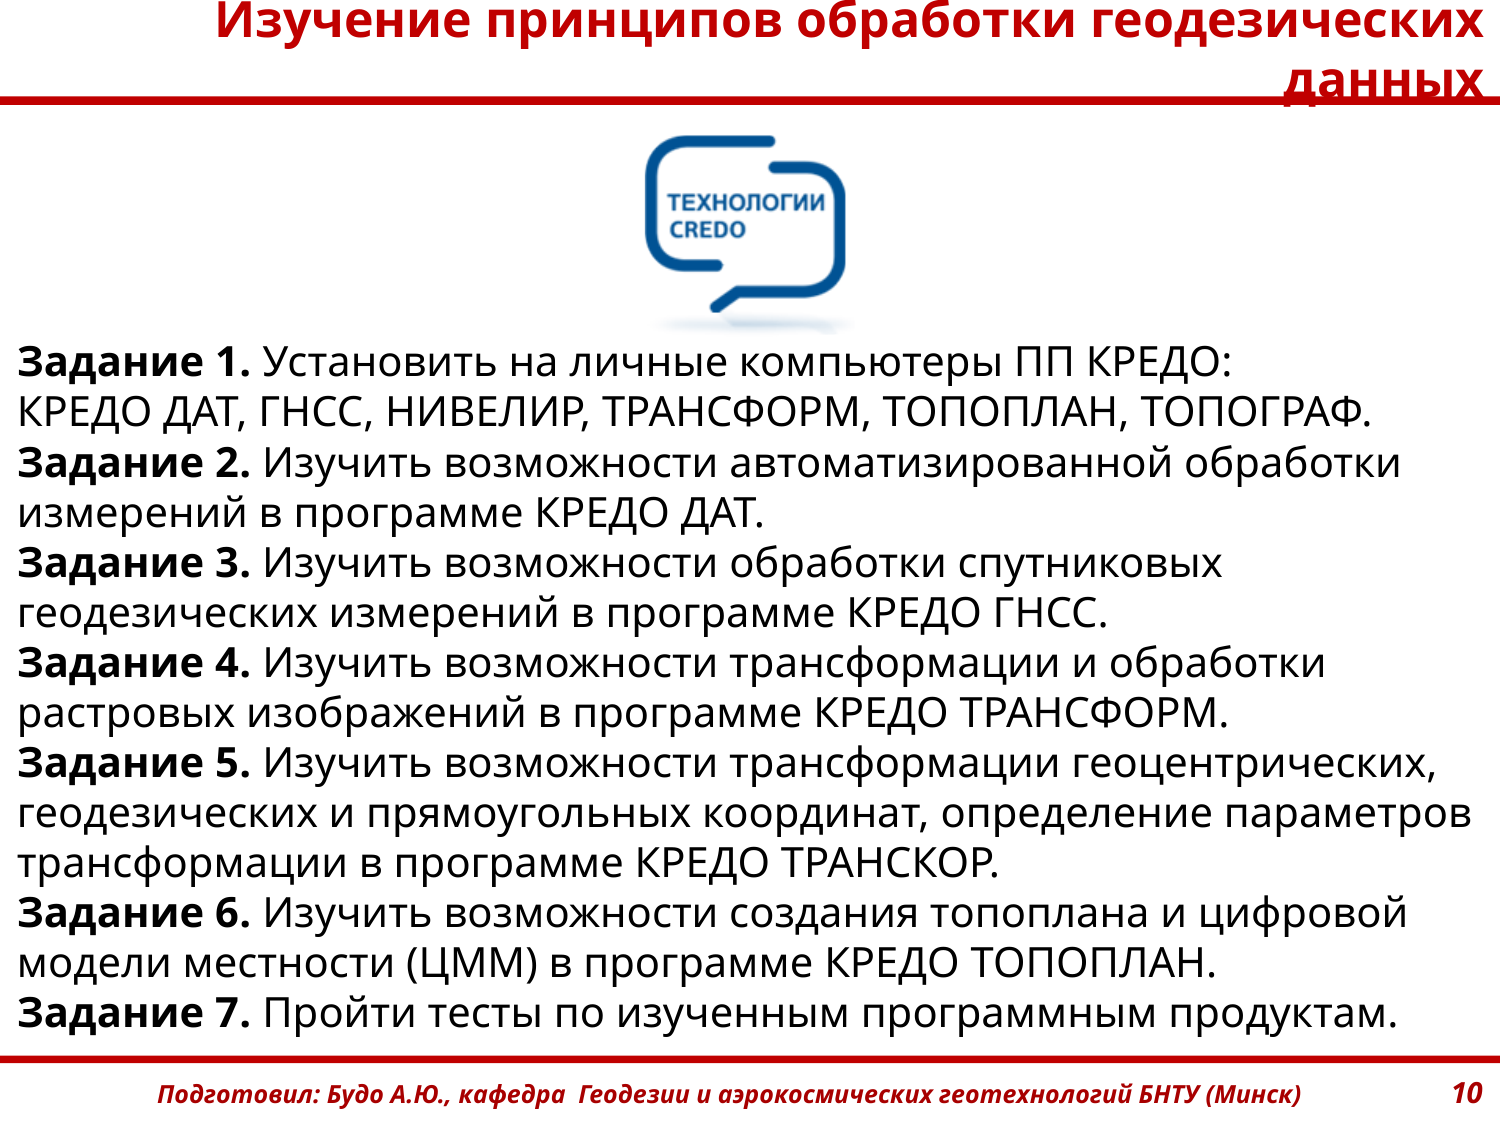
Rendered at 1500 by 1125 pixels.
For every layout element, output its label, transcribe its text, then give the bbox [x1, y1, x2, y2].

title Изучение принципов обработки геодезических данных [0, 0, 1500, 95]
slide_number 10 [1389, 1064, 1498, 1125]
footer Подготовил: Будо А.Ю., кафедра Геодезии и аэрокосмических геотехнологий БНТУ (Минск) [77, 1065, 1384, 1125]
text_box Задание 1. Установить на личные компьютеры ПП КРЕДО: КРЕДО ДАТ, ГНСС, НИВЕЛИР, ТРАНСФОРМ, ТОПОПЛАН, ТОПОГРАФ. Задание 2. Изучить возможности автоматизированной обработки измерений в программе КРЕДО ДАТ. Задание 3. Изучить возможности обработки спутниковых геодезических измерений в программе КРЕДО ГНСС. Задание 4. Изучить возможности трансформации и обработки растровых изображений в программе КРЕДО ТРАНСФОРМ. Задание 5. Изучить возможности трансформации геоцентрических, геодезических и прямоугольных координат, определение параметров трансформации в программе КРЕДО ТРАНСКОР. Задание 6. Изучить возможности создания топоплана и цифровой модели местности (ЦММ) в программе КРЕДО ТОПОПЛАН. Задание 7. Пройти тесты по изученным программным продуктам. [2, 327, 1500, 1043]
picture [634, 125, 868, 349]
